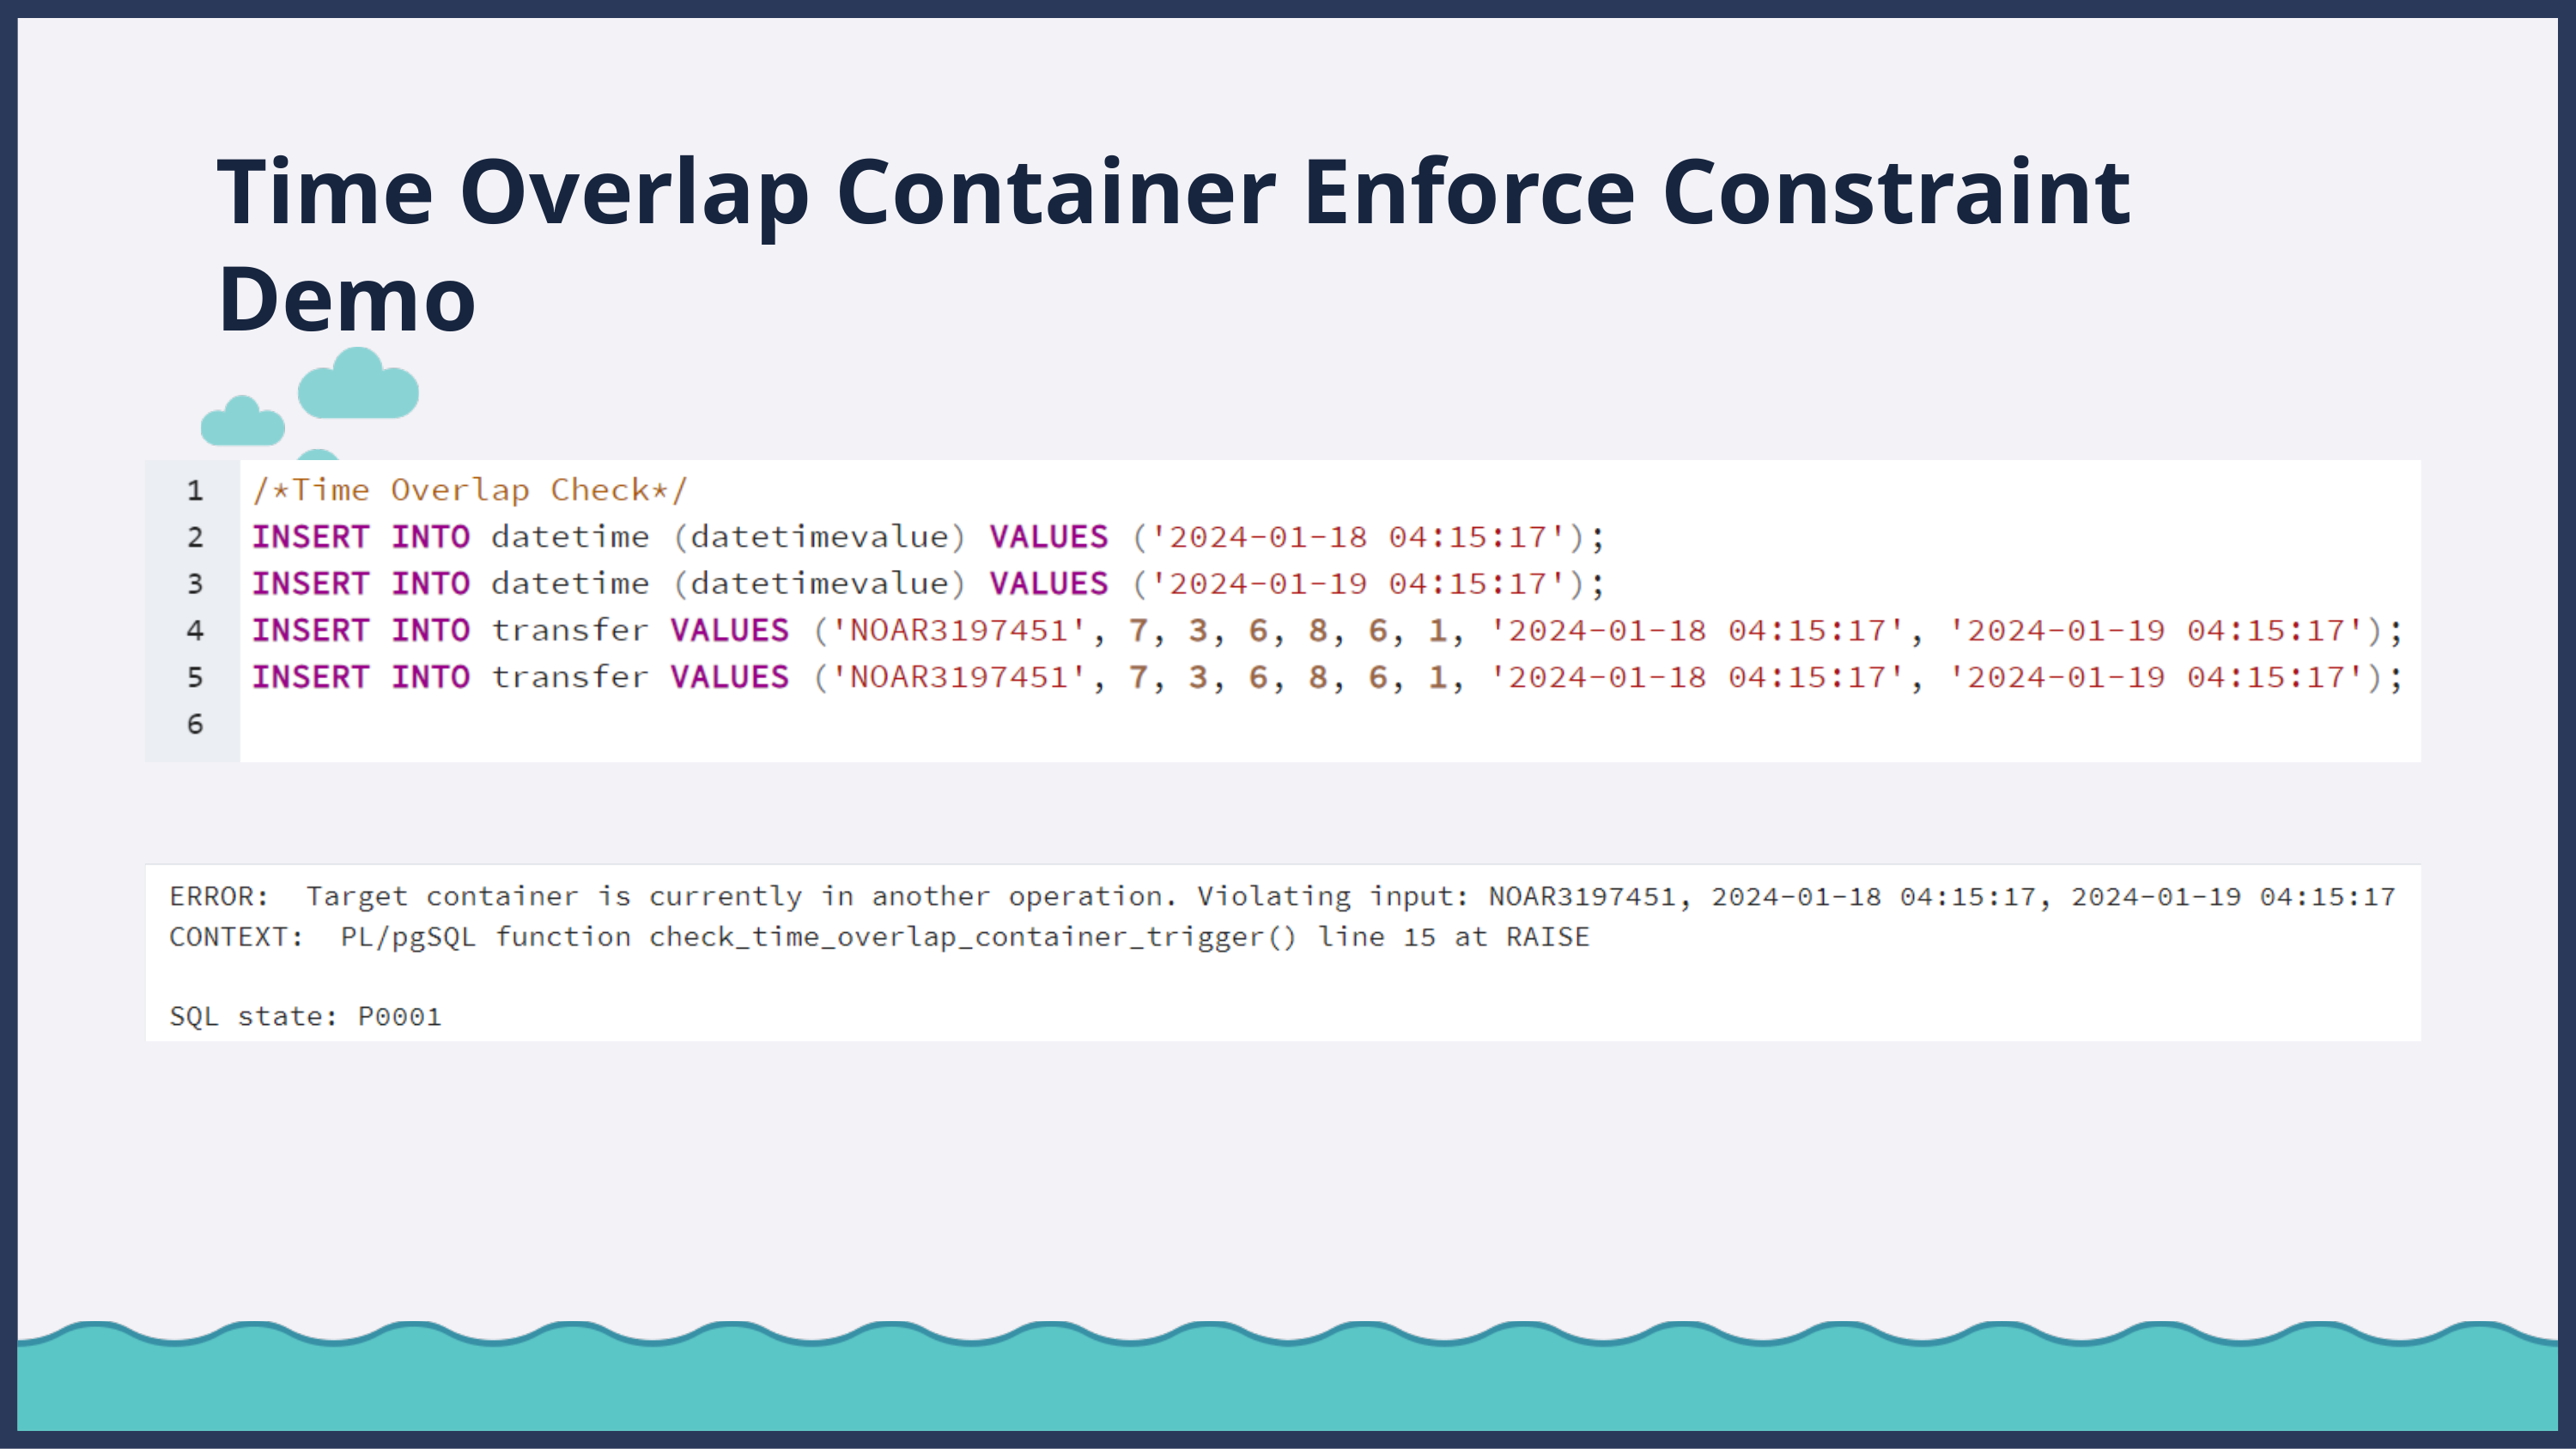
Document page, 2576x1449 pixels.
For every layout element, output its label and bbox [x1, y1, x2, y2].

text_box [0, 0, 2576, 1449]
